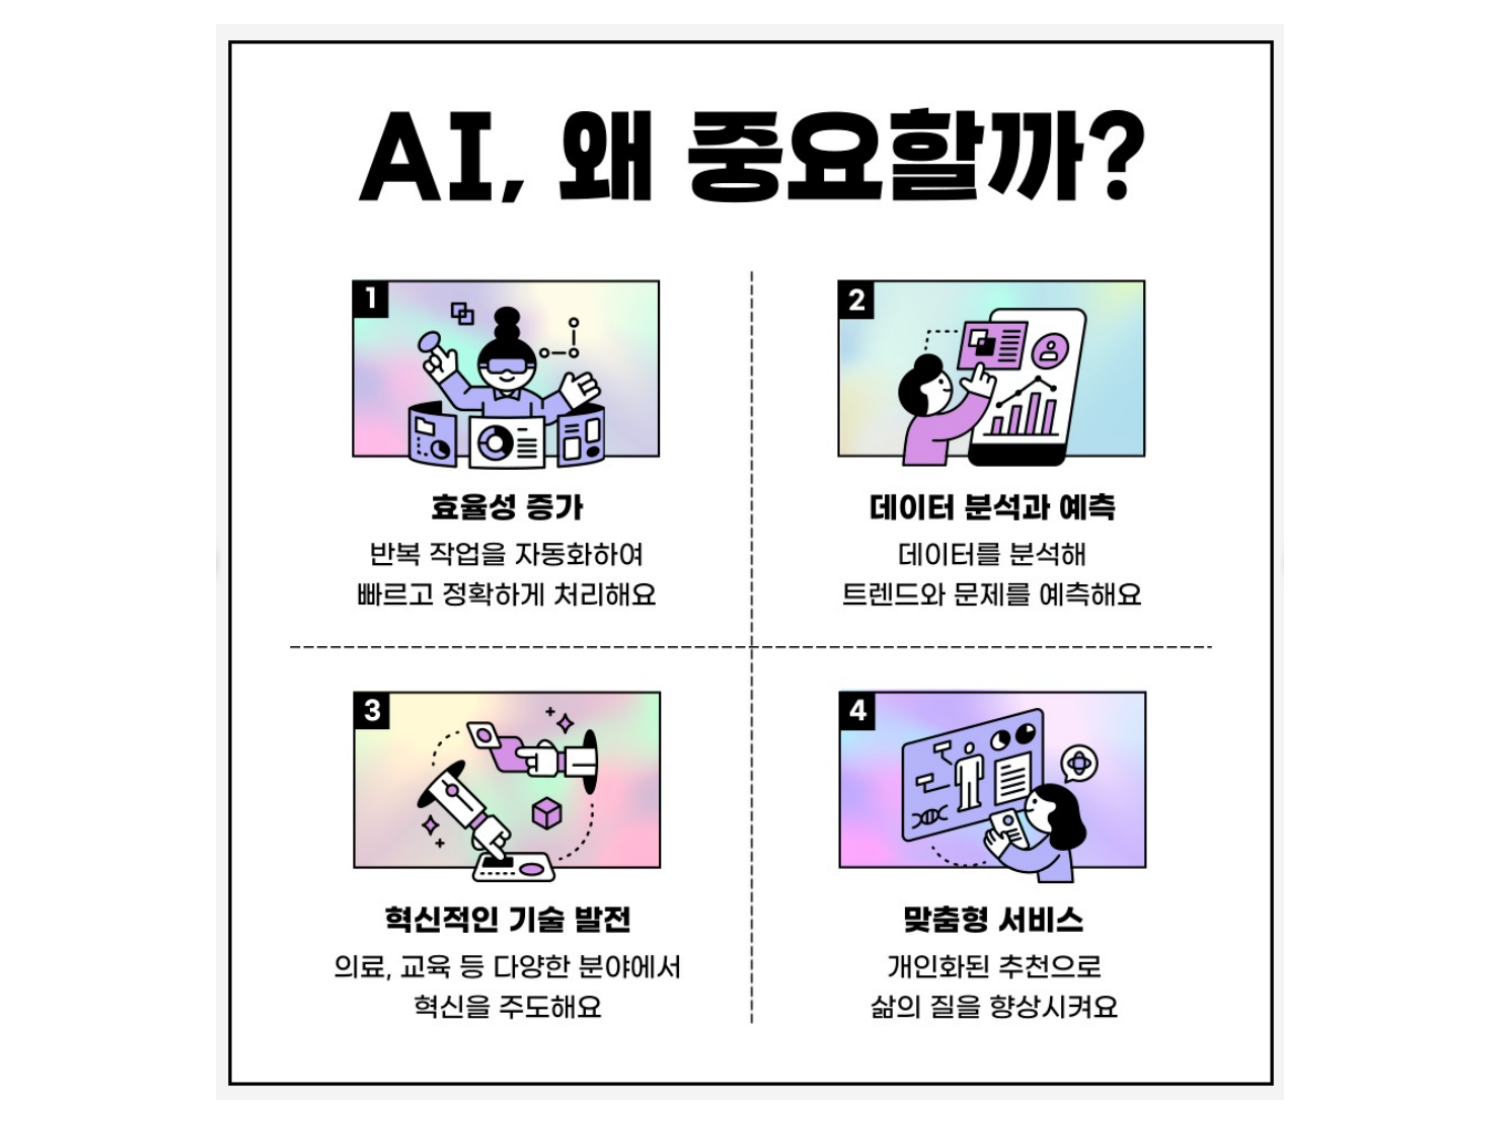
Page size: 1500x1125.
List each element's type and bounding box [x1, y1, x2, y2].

picture [216, 24, 1284, 1101]
